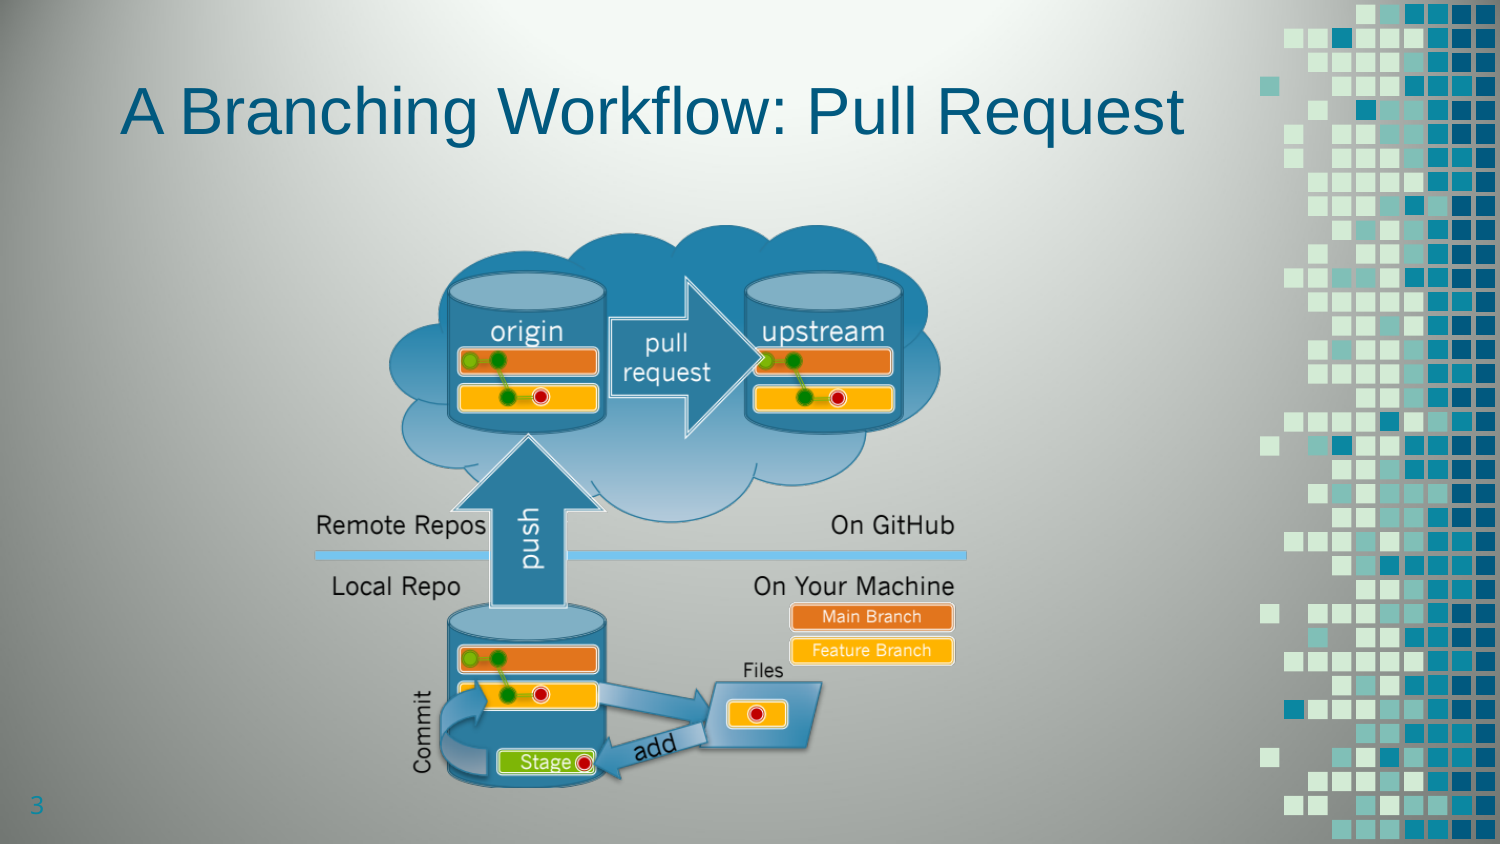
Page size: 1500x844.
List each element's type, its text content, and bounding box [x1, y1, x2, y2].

title A Branching Workflow: Pull Request [104, 22, 1214, 163]
slide_number 3 [15, 774, 105, 839]
picture [0, 0, 1500, 844]
